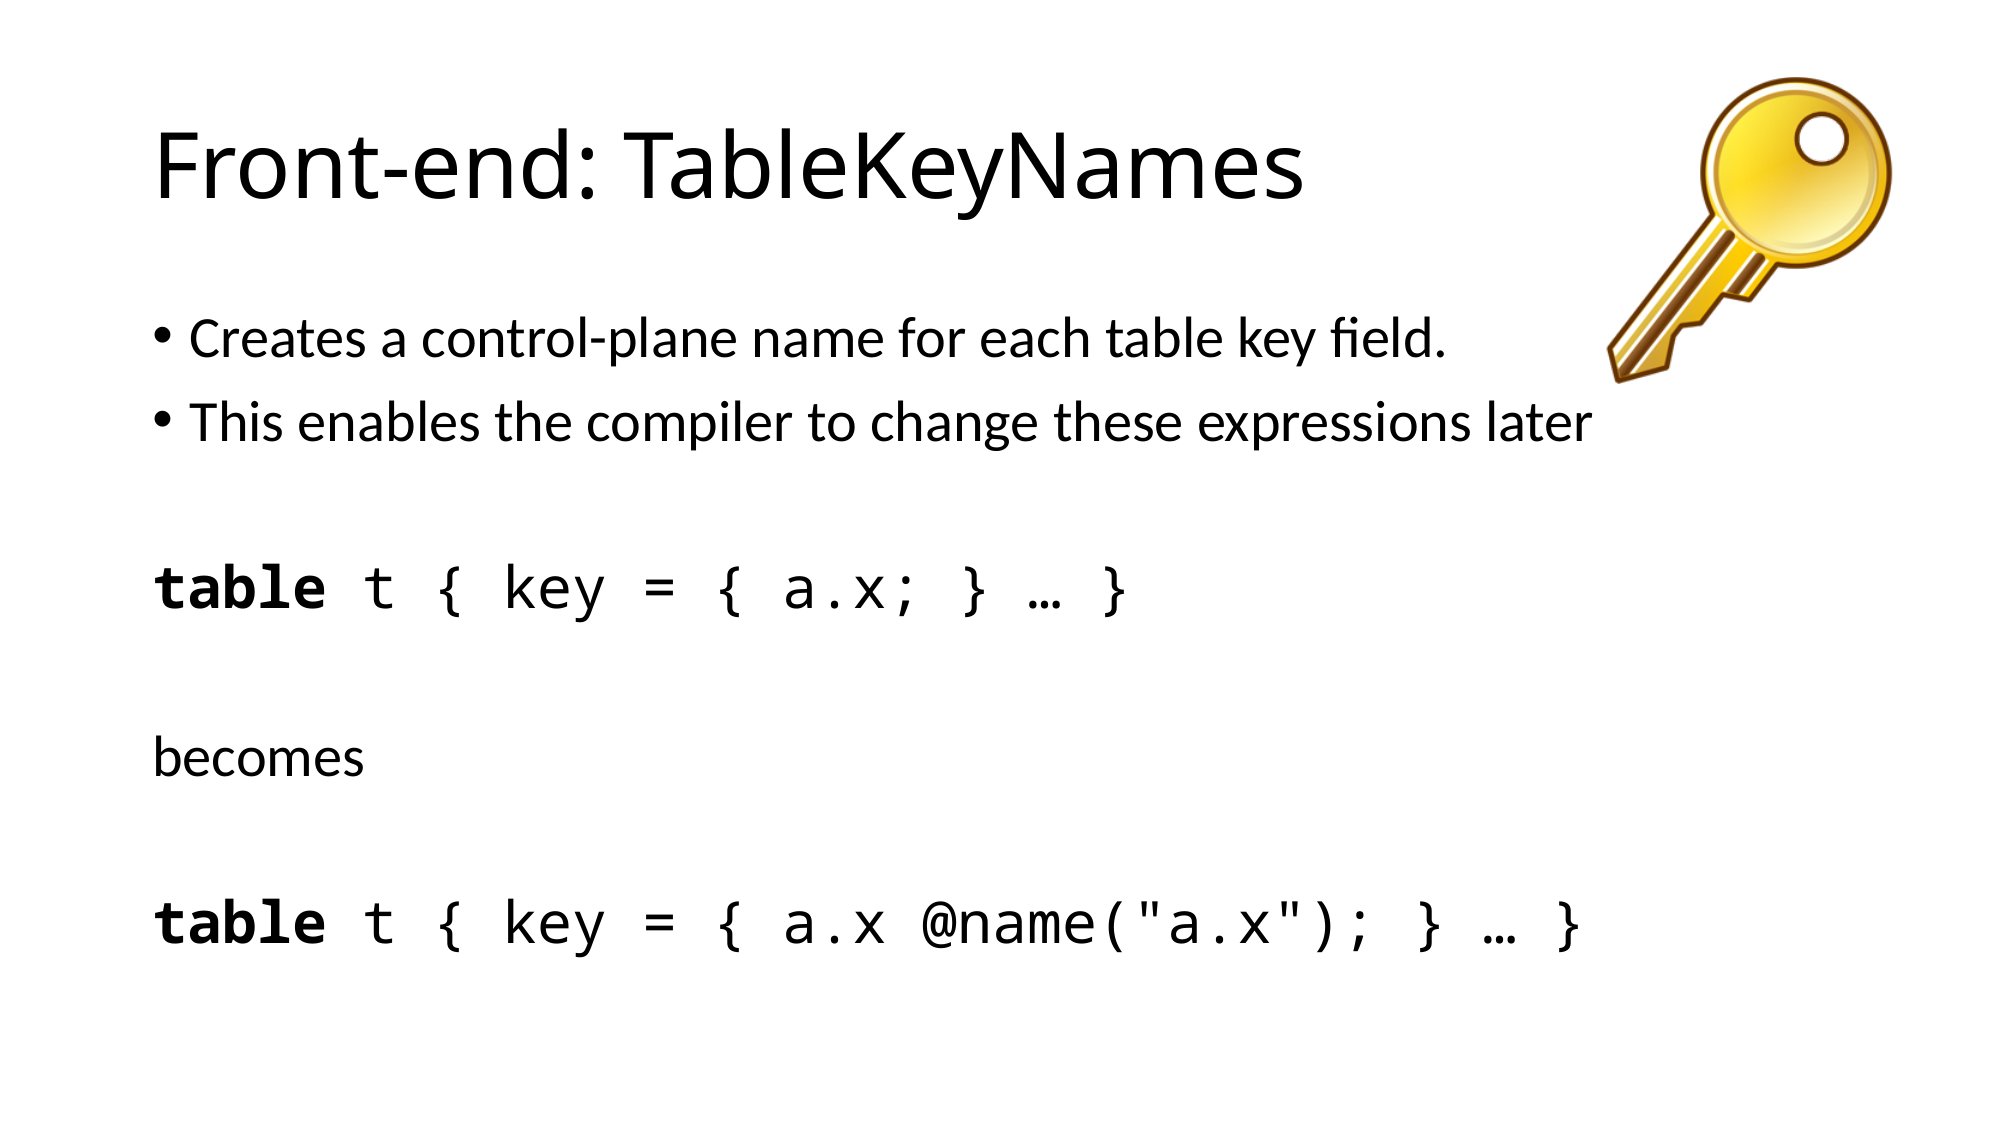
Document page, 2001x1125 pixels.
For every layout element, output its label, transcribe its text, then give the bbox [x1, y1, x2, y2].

title Front-end: TableKeyNames [137, 59, 1863, 278]
list Creates a control-plane name for each table key field. This enables the compiler to change these expressions later table t { key = { a.x; } … } becomes table t { key = { a.x @name("a.x"); } … } [137, 299, 1863, 1014]
picture [1596, 77, 1903, 384]
